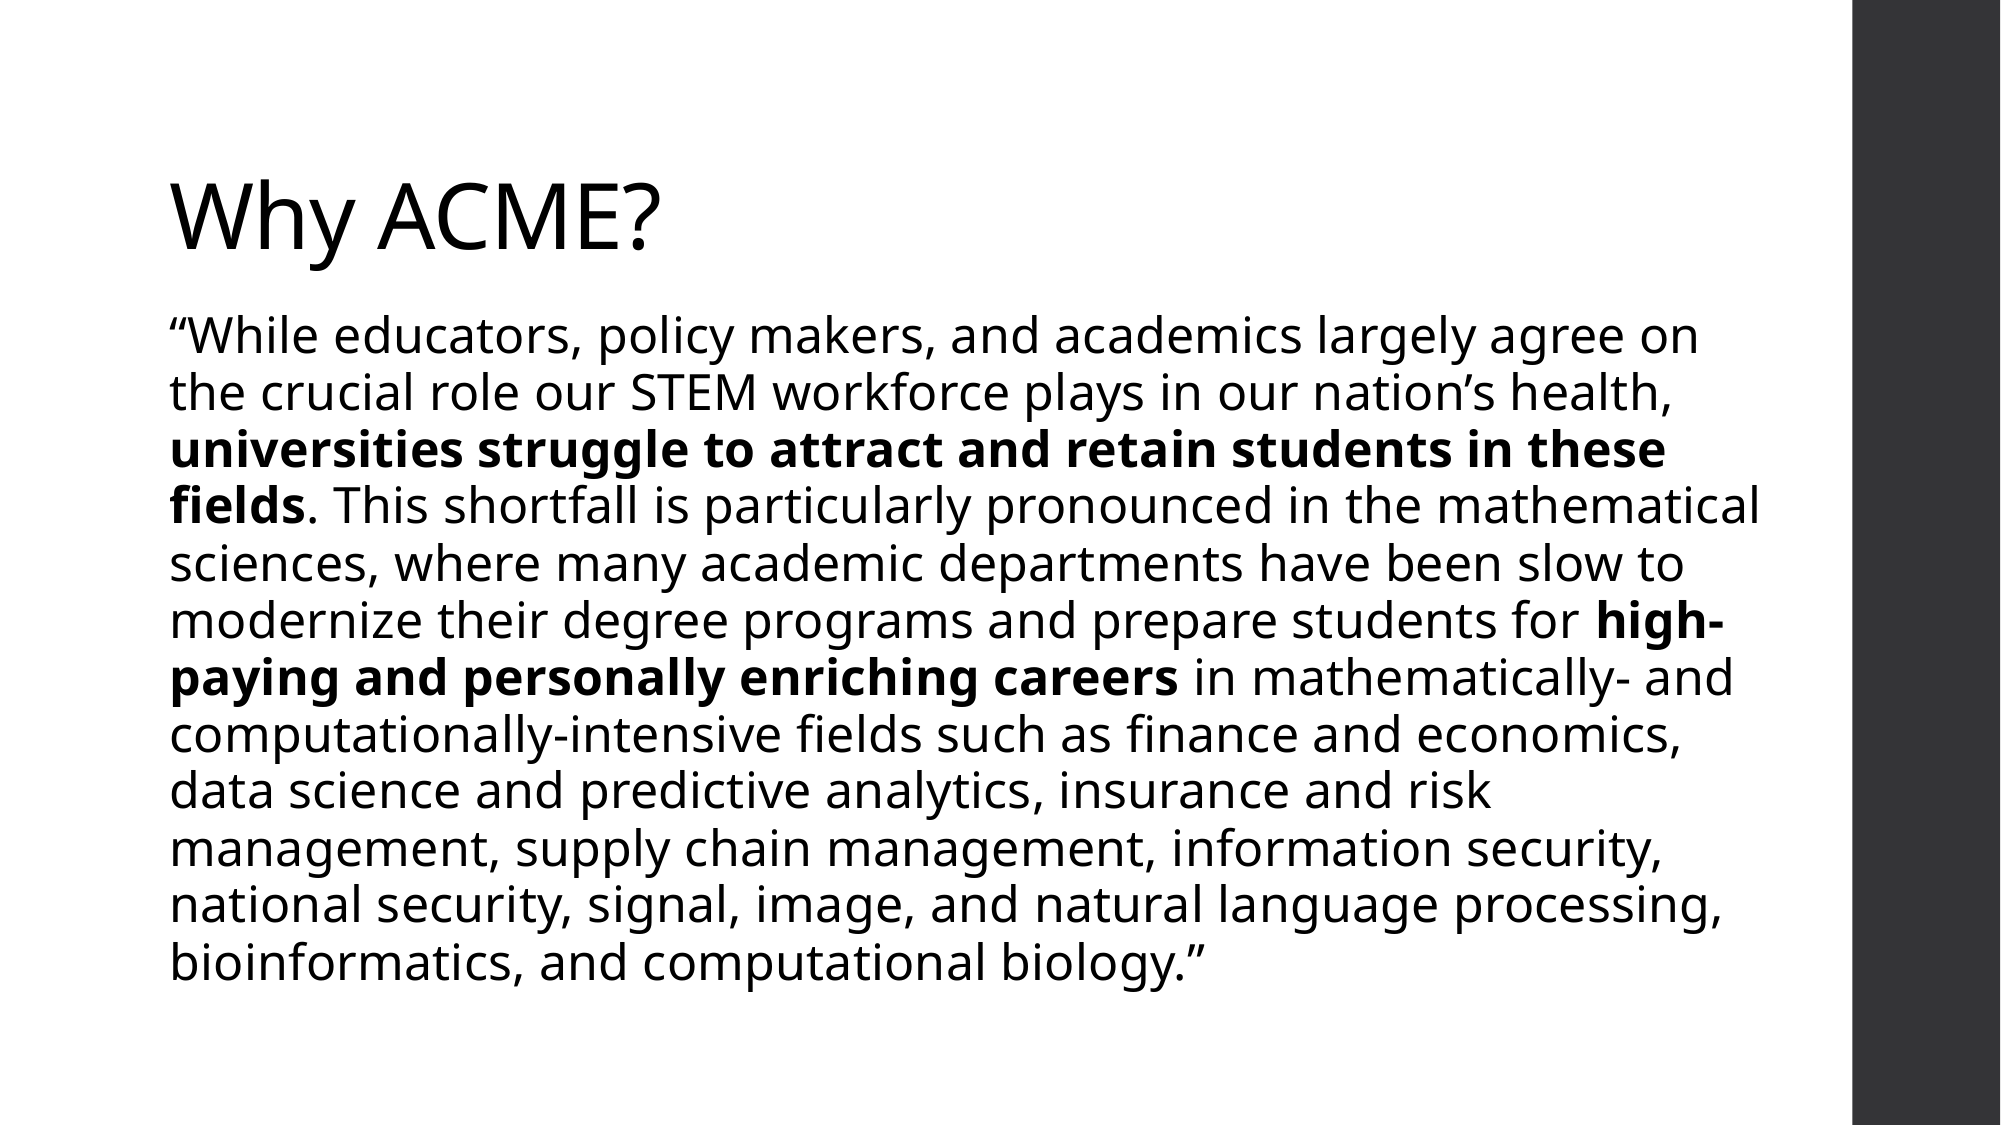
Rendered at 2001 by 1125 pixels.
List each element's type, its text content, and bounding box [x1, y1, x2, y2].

list “While educators, policy makers, and academics largely agree on the crucial role our STEM workforce plays in our nation’s health, universities struggle to attract and retain students in these fields. This shortfall is particularly pronounced in the mathematical sciences, where many academic departments have been slow to modernize their degree programs and prepare students for high-paying and personally enriching careers in mathematically- and computationally-intensive fields such as finance and economics, data science and predictive analytics, insurance and risk management, supply chain management, information security, national security, signal, image, and natural language processing, bioinformatics, and computational biology.” [154, 299, 1797, 1014]
title Why ACME? [154, 60, 1797, 278]
